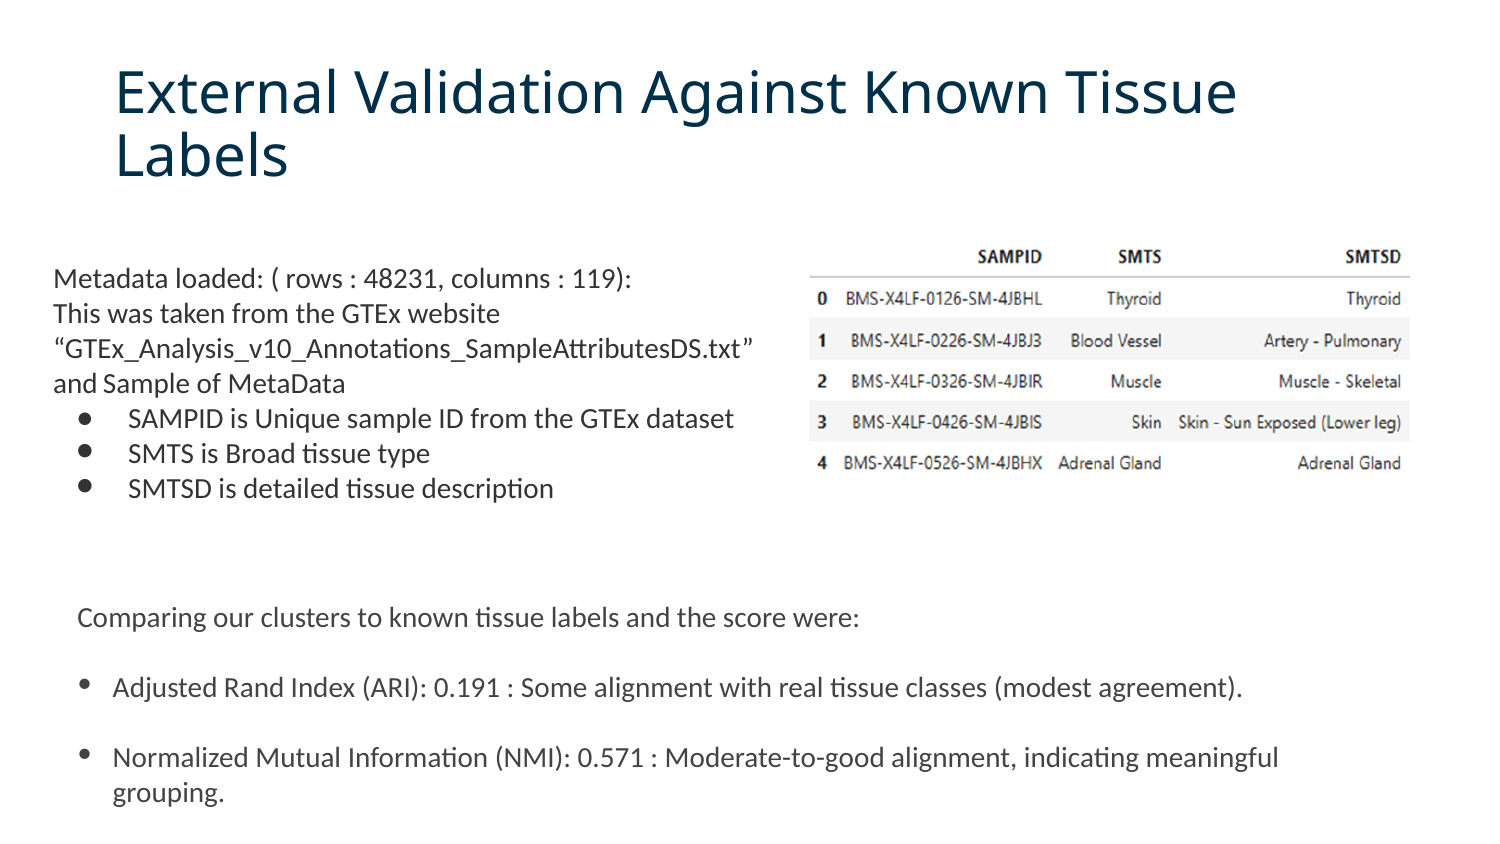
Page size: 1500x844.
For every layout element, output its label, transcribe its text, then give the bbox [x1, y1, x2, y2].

title External Validation Against Known Tissue Labels [103, 44, 1397, 208]
picture [804, 239, 1424, 489]
text_box Comparing our clusters to known tissue labels and the score were: Adjusted Rand Index (ARI): 0.191 : Some alignment with real tissue classes (modest agreement). Normalized Mutual Information (NMI): 0.571 : Moderate-to-good alignment, indicating meaningful grouping. [77, 548, 1375, 788]
text_box Metadata loaded: ( rows : 48231, columns : 119): This was taken from the GTEx website “GTEx_Analysis_v10_Annotations_SampleAttributesDS.txt” and Sample of MetaData SAMPID is Unique sample ID from the GTEx dataset SMTS is Broad tissue type SMTSD is detailed tissue description [53, 239, 761, 560]
